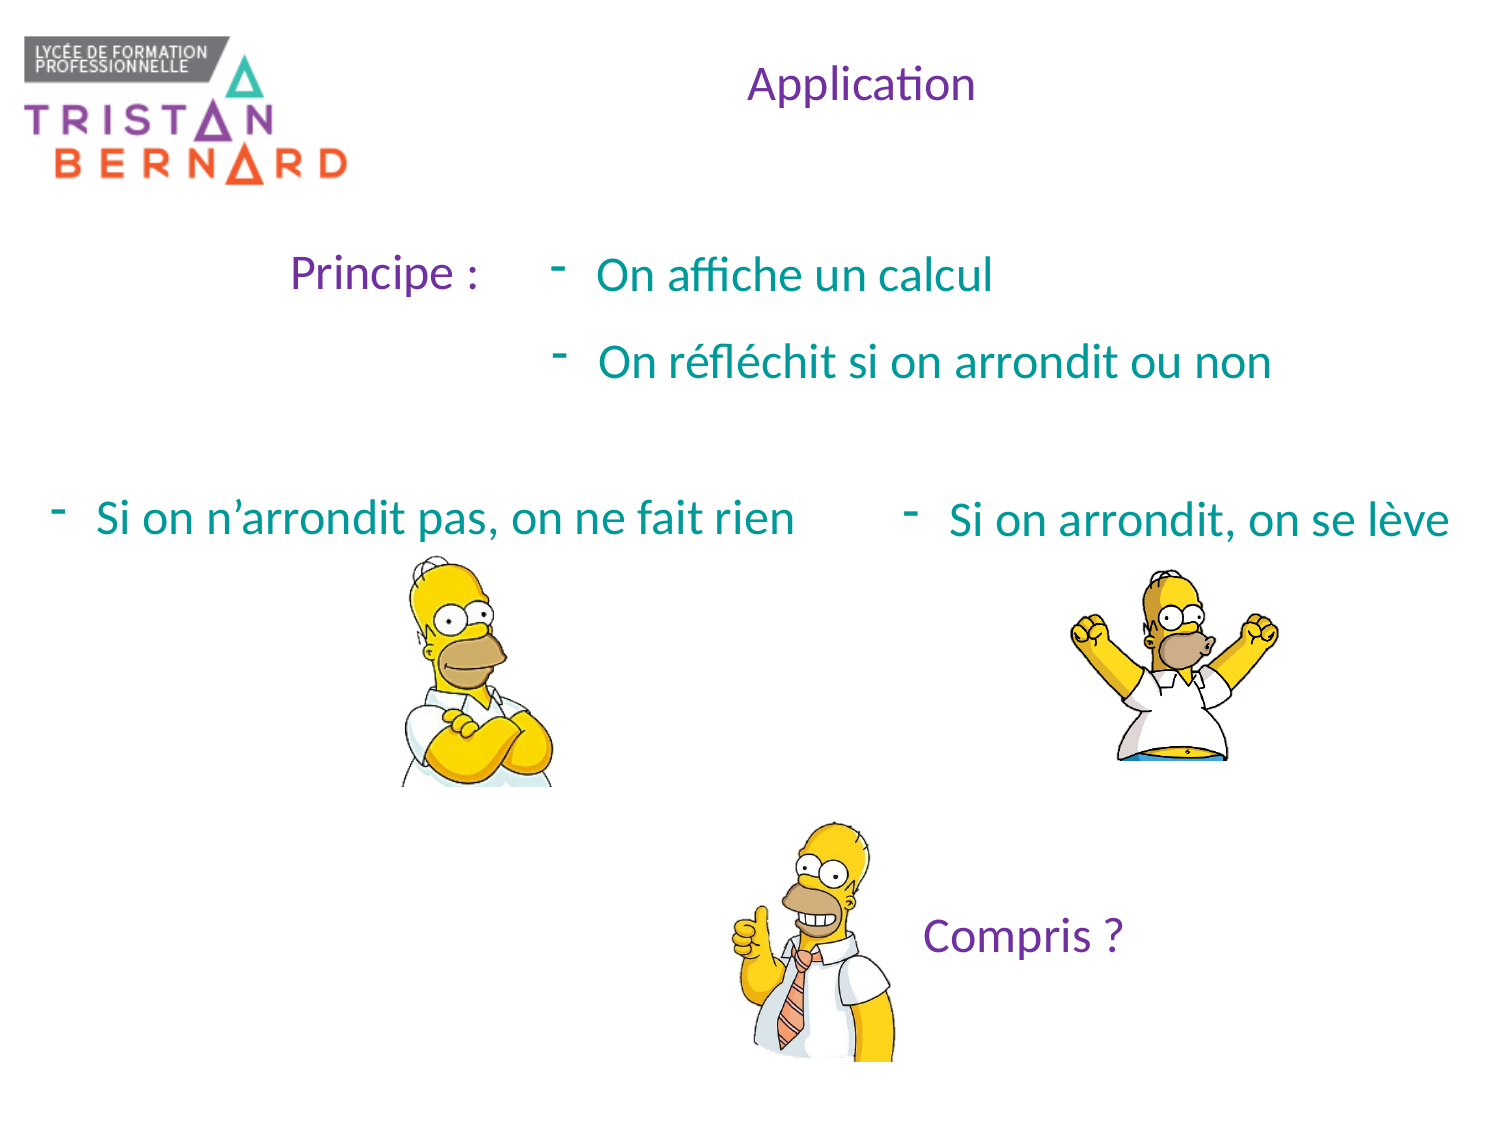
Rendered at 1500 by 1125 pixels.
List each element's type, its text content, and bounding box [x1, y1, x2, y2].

picture [713, 813, 916, 1062]
text_box On affiche un calcul [534, 234, 1257, 309]
text_box On réfléchit si on arrondit ou non [536, 321, 1364, 397]
picture [383, 554, 562, 788]
picture [1045, 561, 1294, 761]
text_box Si on n’arrondit pas, on ne fait rien [35, 476, 863, 552]
text_box Si on arrondit, on se lève [888, 479, 1483, 554]
text_box Compris ? [921, 895, 1169, 1061]
picture [23, 35, 361, 207]
text_box Principe : [274, 231, 535, 397]
list Application [478, 42, 1247, 185]
